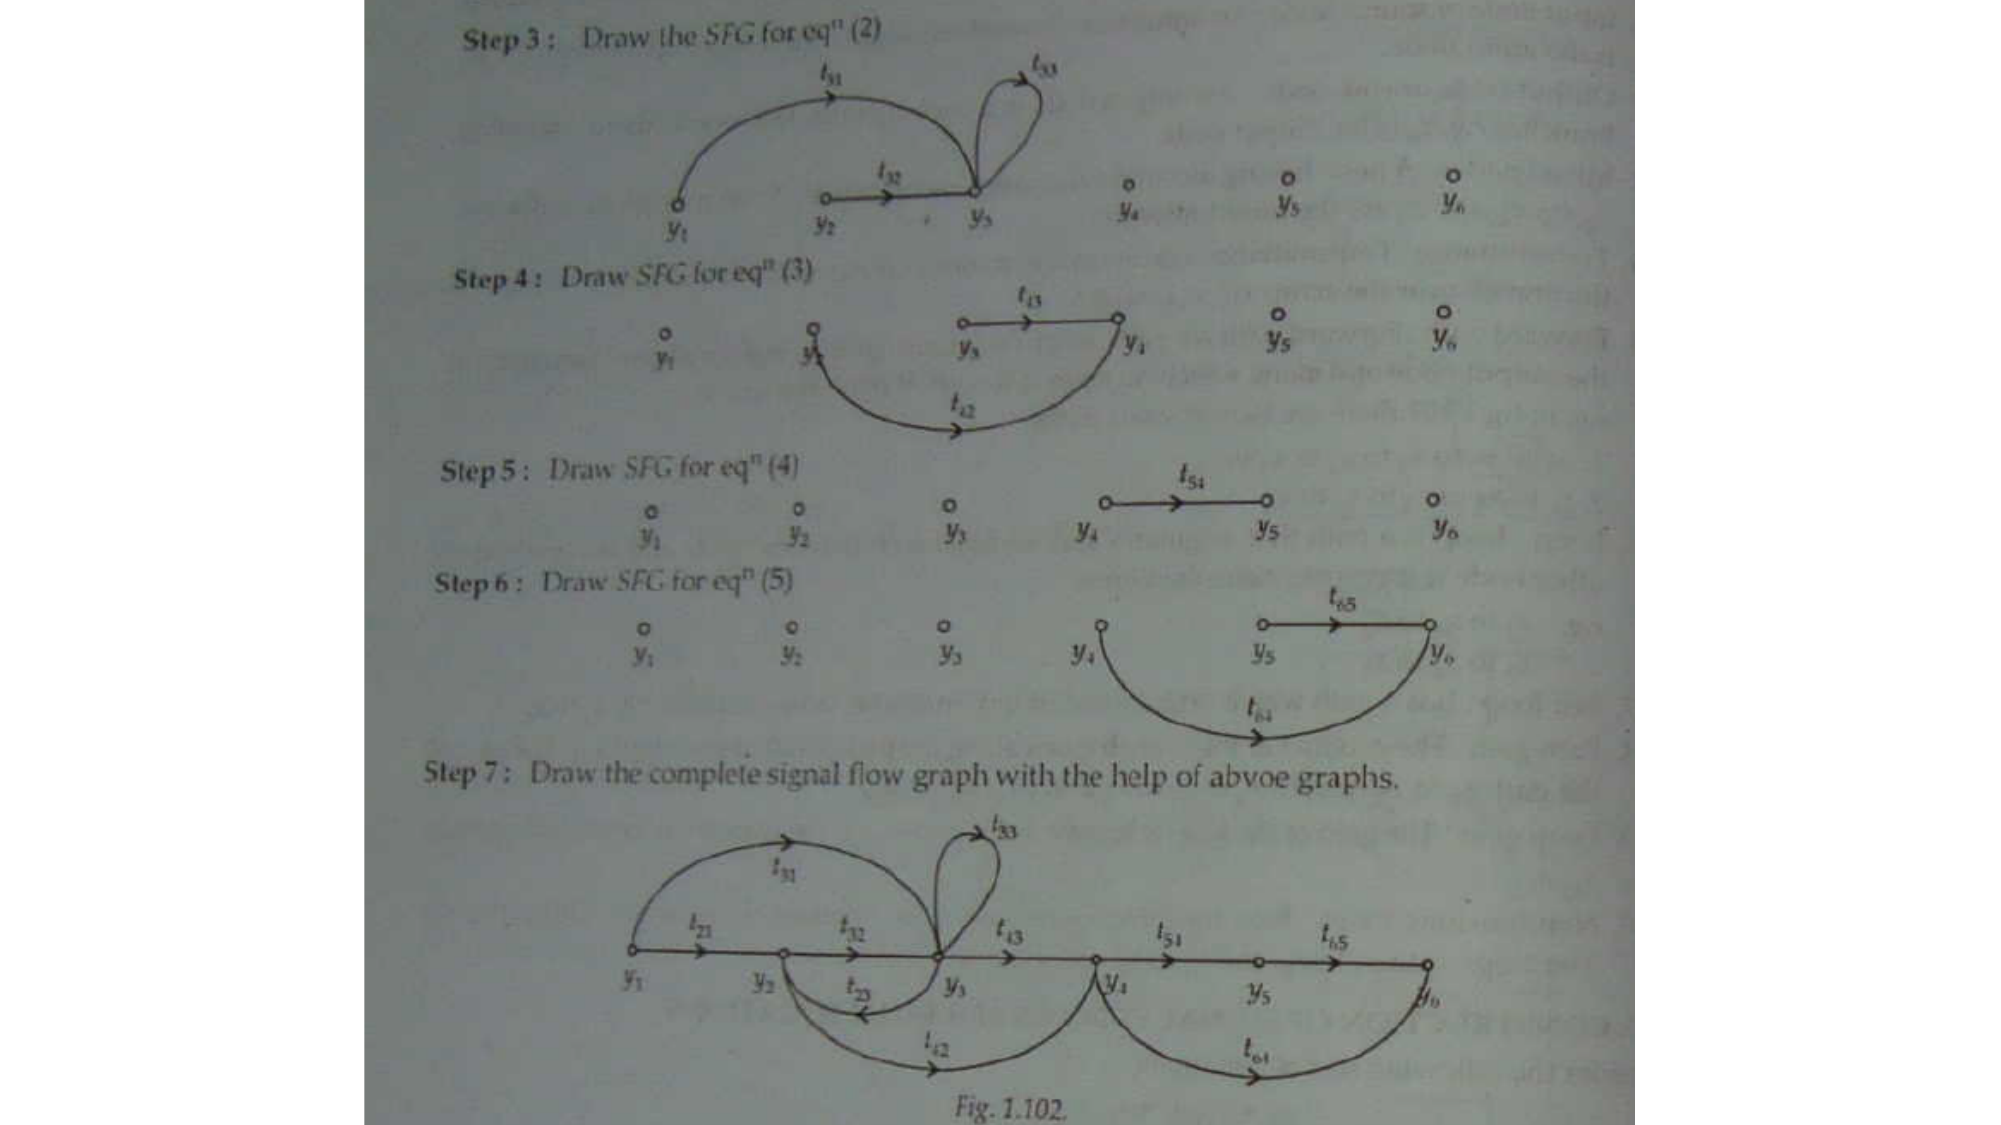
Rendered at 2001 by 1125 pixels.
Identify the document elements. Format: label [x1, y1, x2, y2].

picture [364, 0, 1636, 1125]
